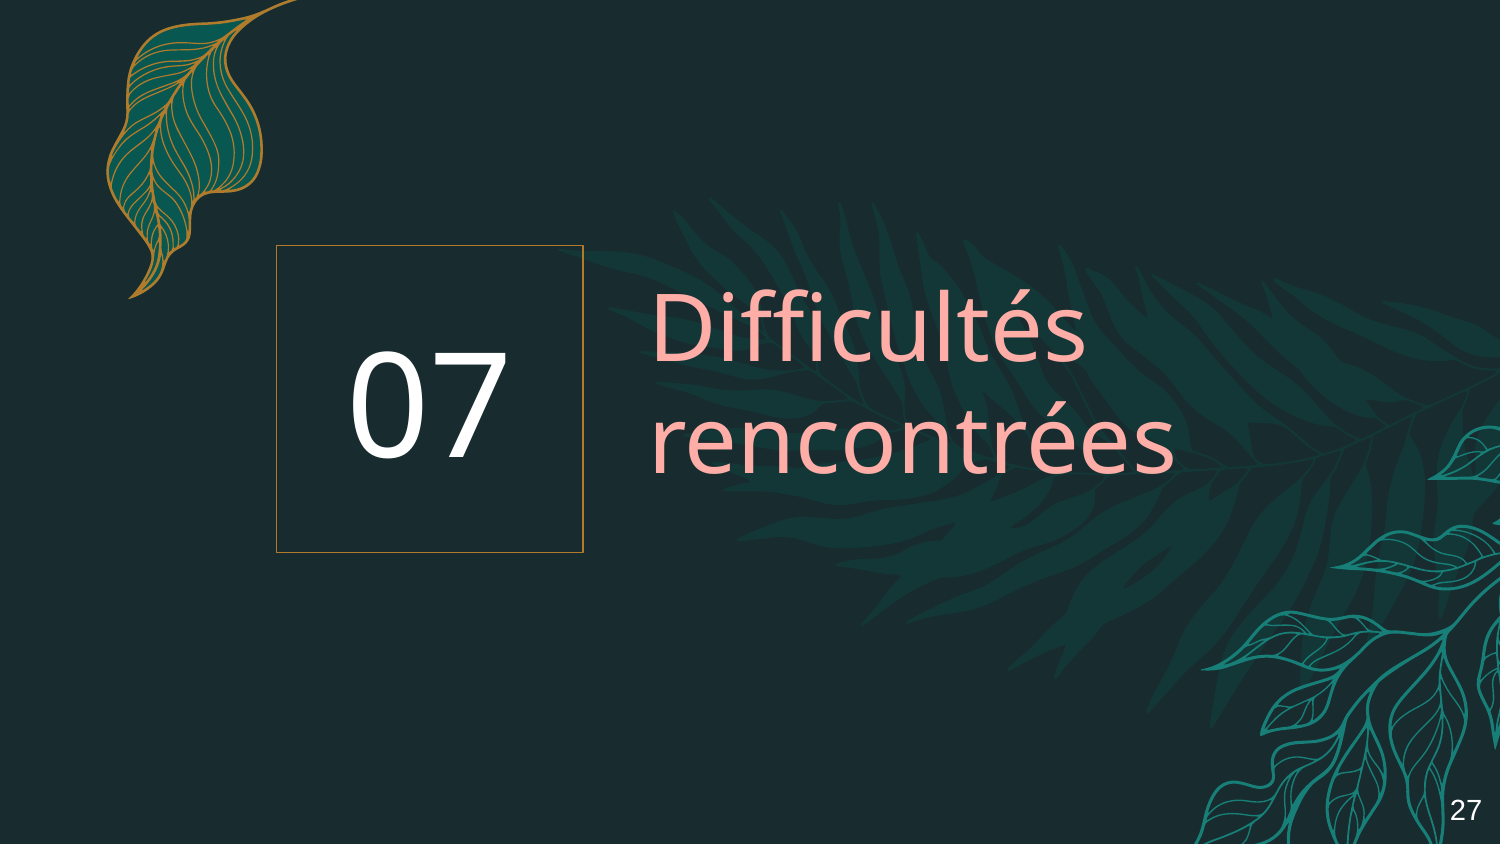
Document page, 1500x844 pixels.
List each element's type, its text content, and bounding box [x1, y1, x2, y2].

title 07 [276, 245, 584, 553]
text_box 27 [1435, 784, 1500, 834]
title Difficultés rencontrées [633, 290, 1274, 508]
